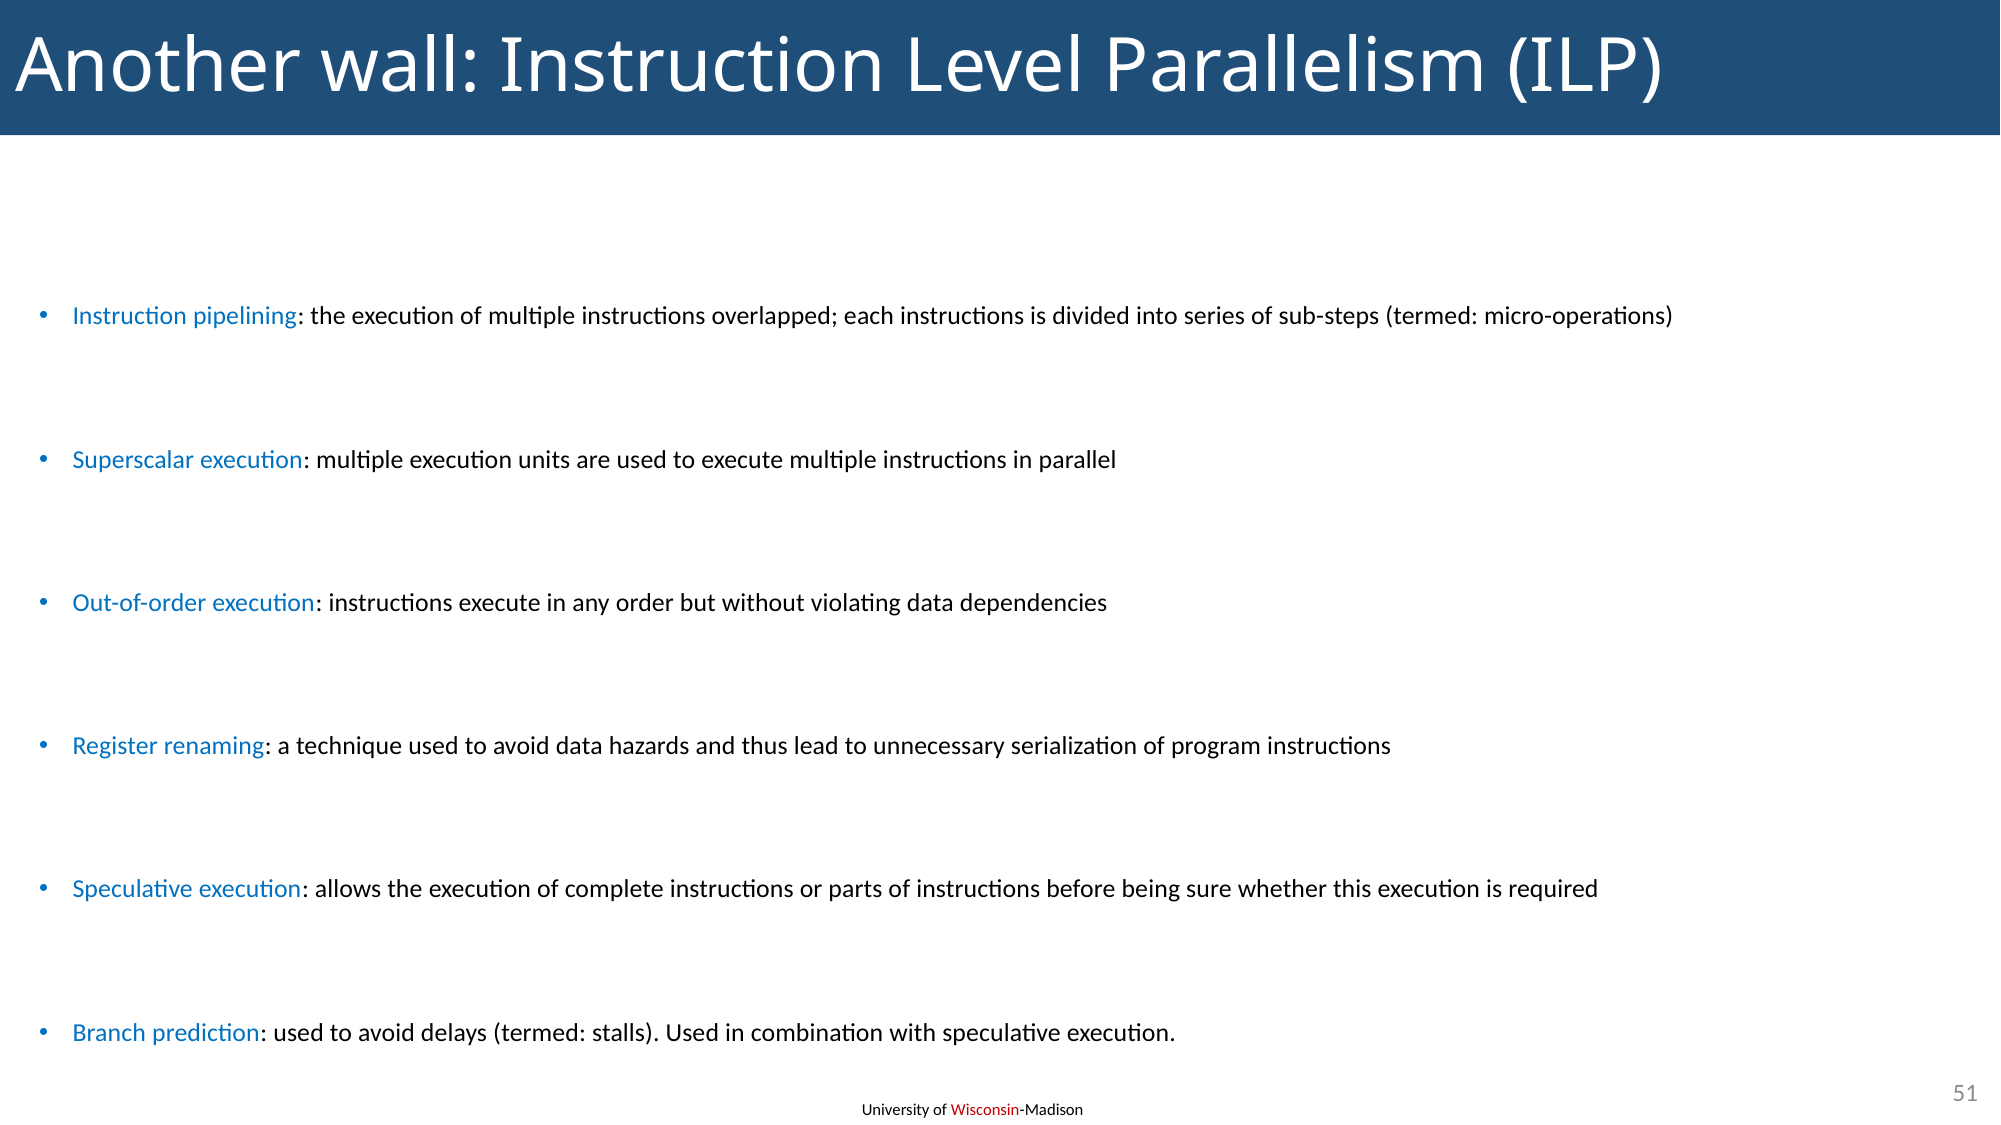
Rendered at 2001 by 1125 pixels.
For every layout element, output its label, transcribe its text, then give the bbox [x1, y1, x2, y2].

list Instruction pipelining: the execution of multiple instructions overlapped; each instructions is divided into series of sub-steps (termed: micro-operations) Superscalar execution: multiple execution units are used to execute multiple instructions in parallel Out-of-order execution: instructions execute in any order but without violating data dependencies Register renaming: a technique used to avoid data hazards and thus lead to unnecessary serialization of program instructions Speculative execution: allows the execution of complete instructions or parts of instructions before being sure whether this execution is required Branch prediction: used to avoid delays (termed: stalls). Used in combination with speculative execution. [24, 245, 1987, 1055]
title Another wall: Instruction Level Parallelism (ILP) [0, 0, 2000, 136]
slide_number 51 [1879, 1069, 1994, 1114]
